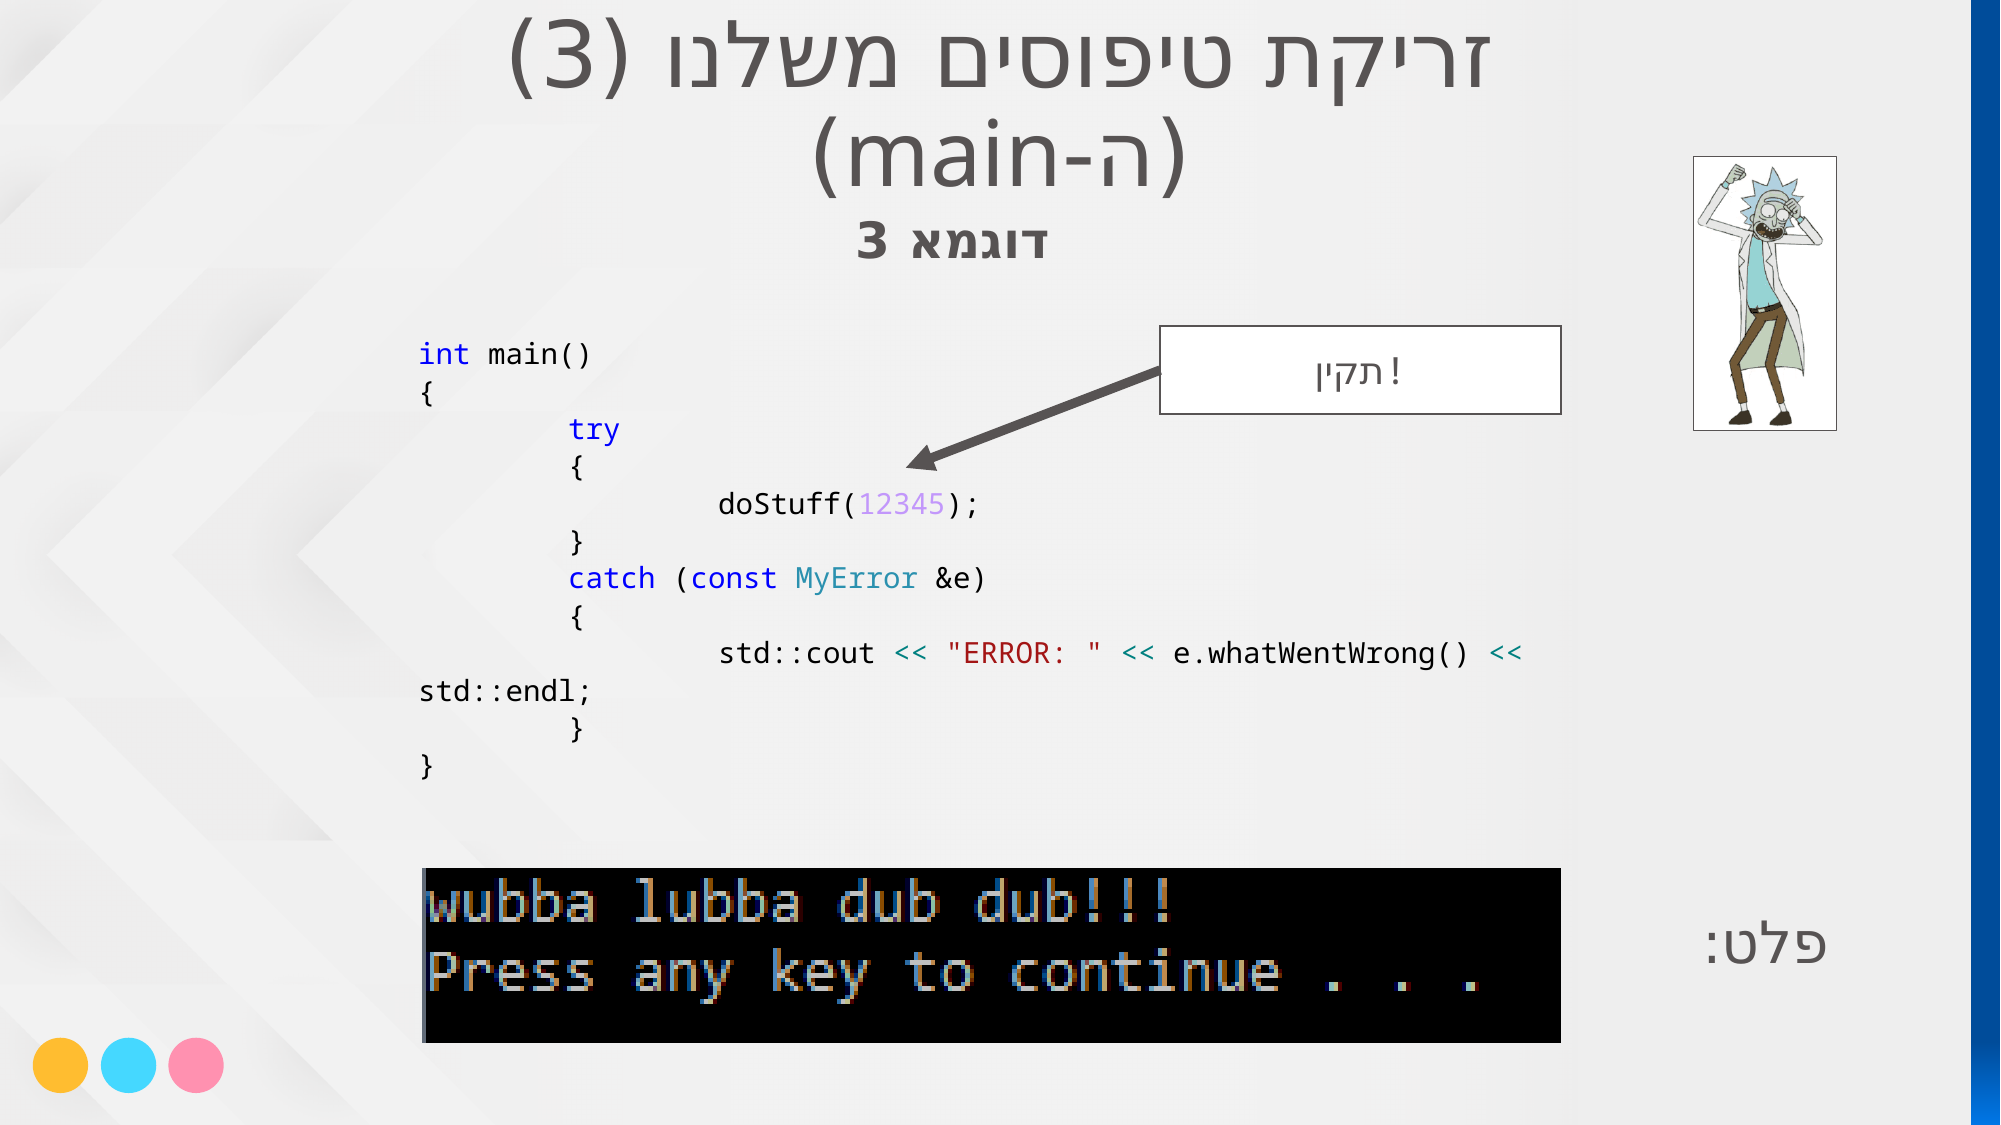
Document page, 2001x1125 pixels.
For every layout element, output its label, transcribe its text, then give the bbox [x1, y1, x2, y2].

title זריקת טיפוסים משלנו (3) (ה-main) [137, 0, 1863, 217]
text_box תקין! [1159, 325, 1562, 415]
text_box int main() { try { doStuff(12345); } catch (const MyError &e) { std::cout << "ERROR: " << e.whatWentWrong() << std::endl; } } [403, 325, 1683, 773]
text_box דוגמא 3 [841, 201, 1065, 277]
picture [1693, 156, 1837, 430]
text_box פלט: [1687, 898, 1844, 983]
picture [422, 868, 1561, 1043]
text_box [905, 370, 1161, 468]
